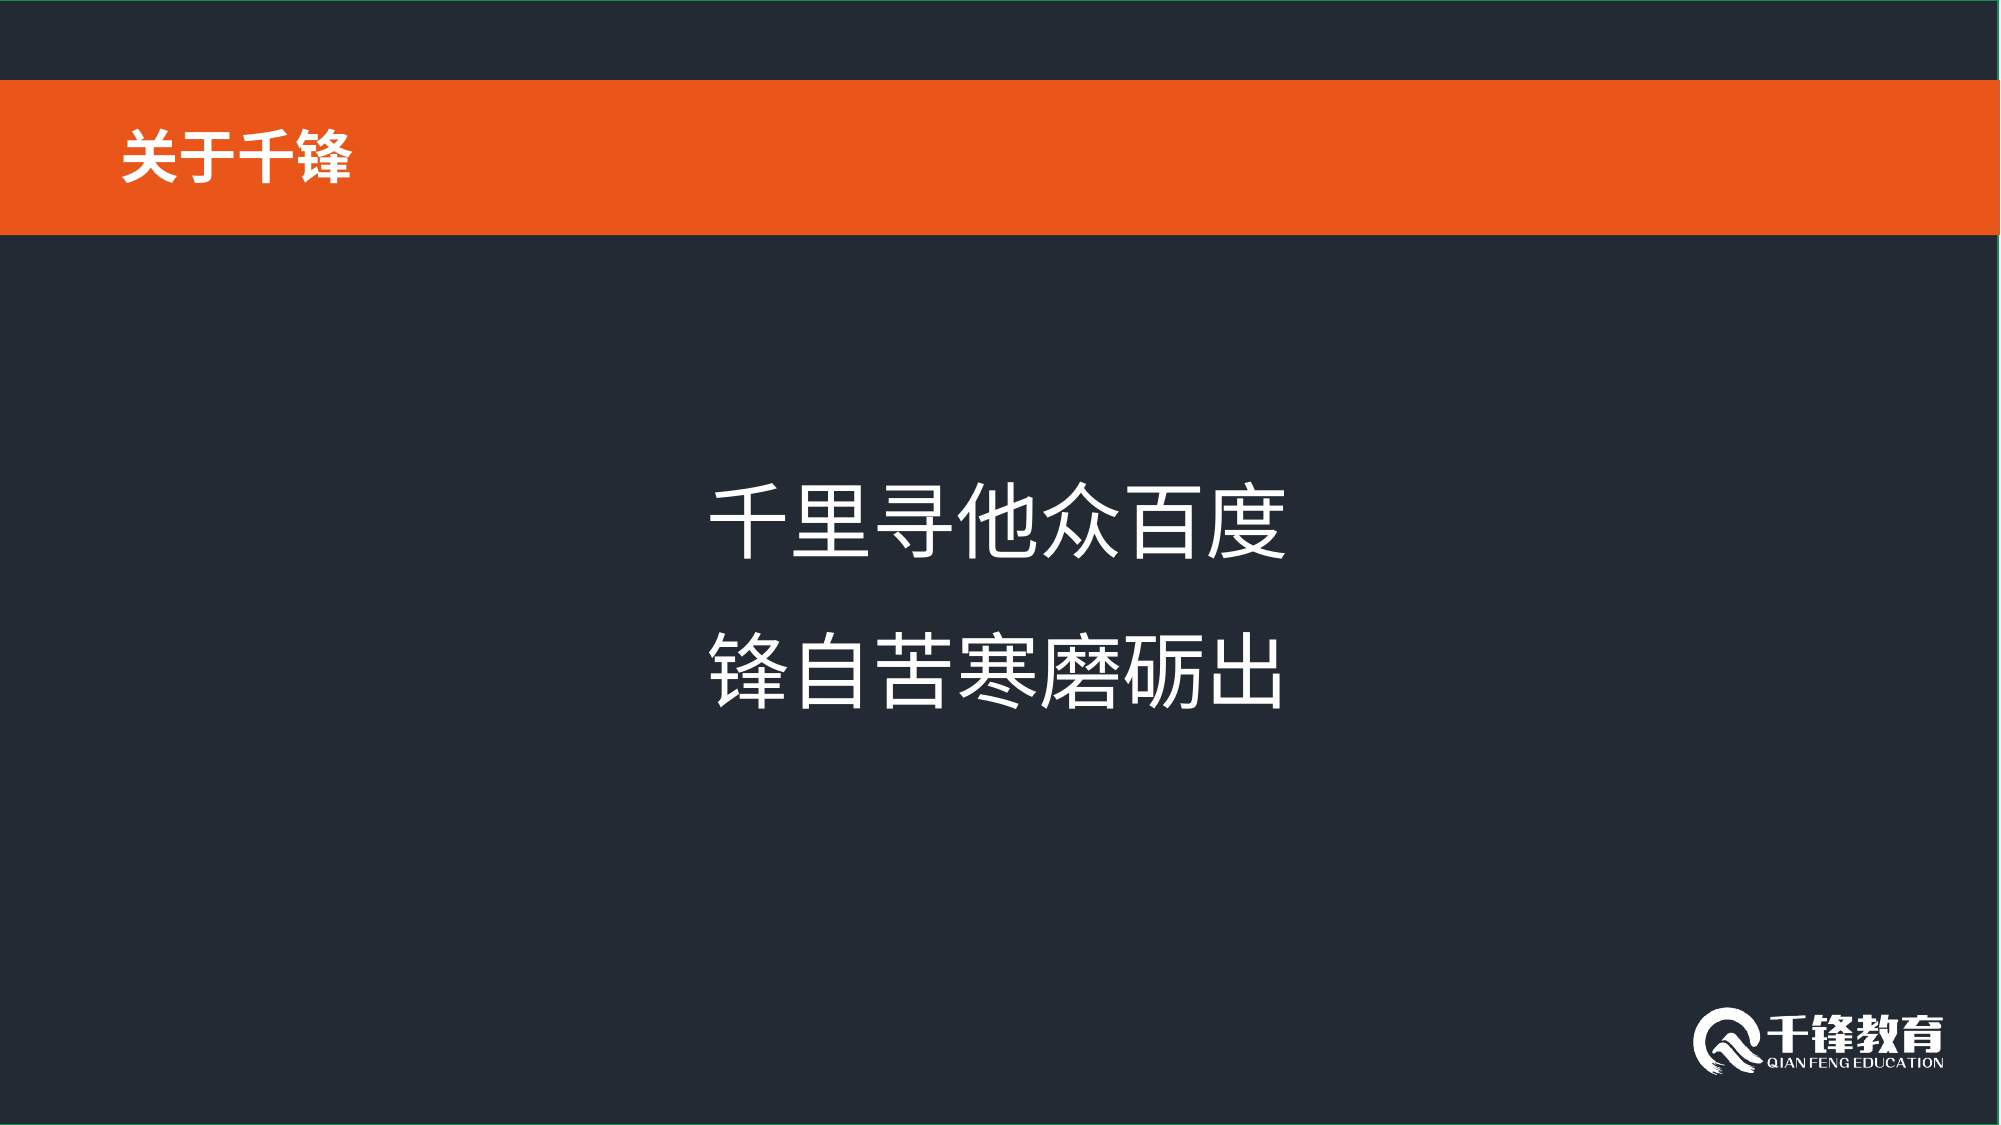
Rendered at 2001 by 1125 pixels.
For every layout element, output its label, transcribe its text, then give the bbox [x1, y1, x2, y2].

text_box [0, 79, 2000, 236]
picture [1691, 1002, 1948, 1080]
text_box [0, 0, 1999, 79]
text_box 千里寻他众百度 锋自苦寒磨砺出 [687, 411, 1309, 727]
text_box 关于千锋 [106, 112, 1088, 198]
text_box [0, 236, 1999, 1125]
